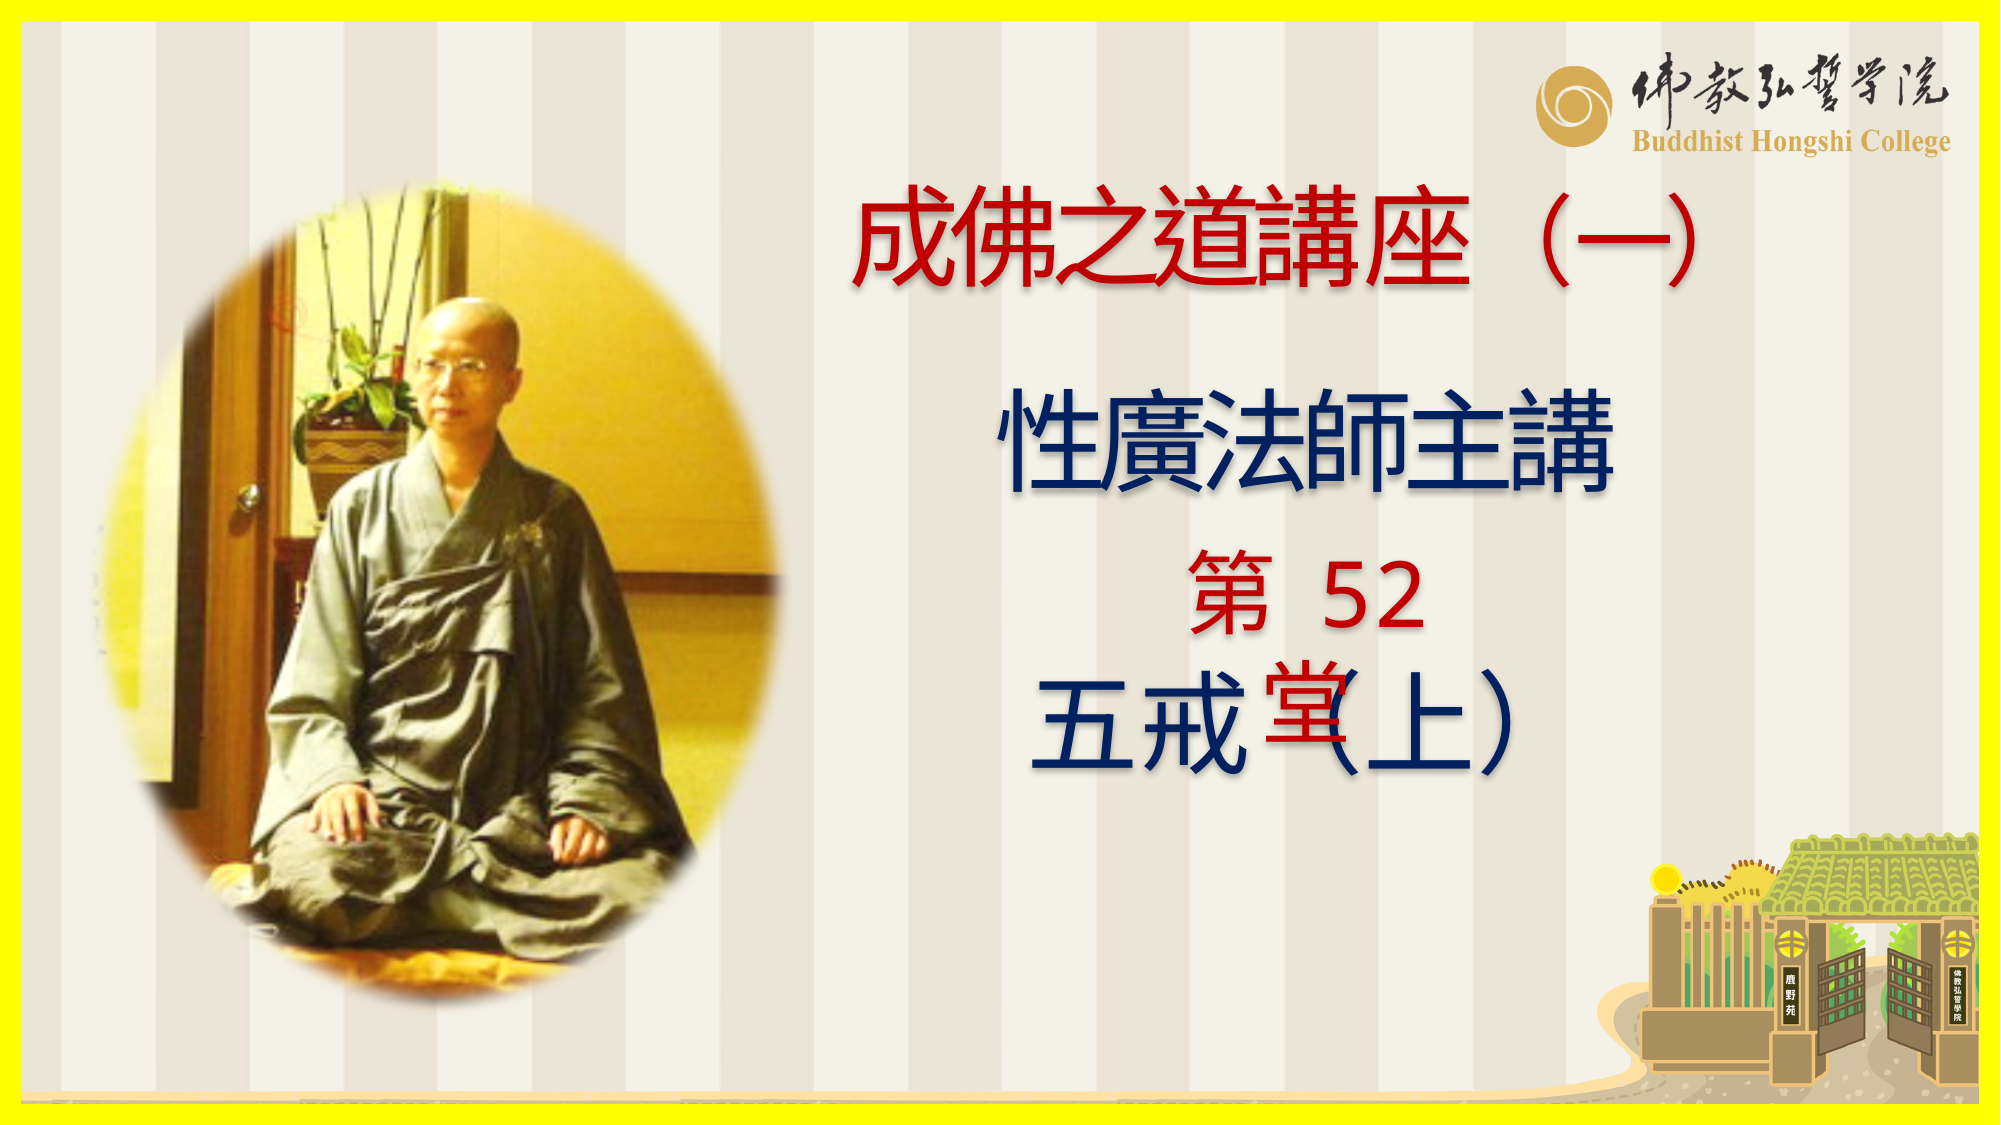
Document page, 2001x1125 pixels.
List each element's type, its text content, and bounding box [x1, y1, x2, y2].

text_box 第 52 堂 [1090, 522, 1523, 632]
text_box 性廣法師主講 [947, 367, 1665, 510]
text_box 成佛之道講座（一） [781, 131, 1831, 354]
text_box [0, 0, 2000, 1125]
text_box 五戒（上） [615, 645, 2000, 1030]
picture [87, 170, 795, 1017]
